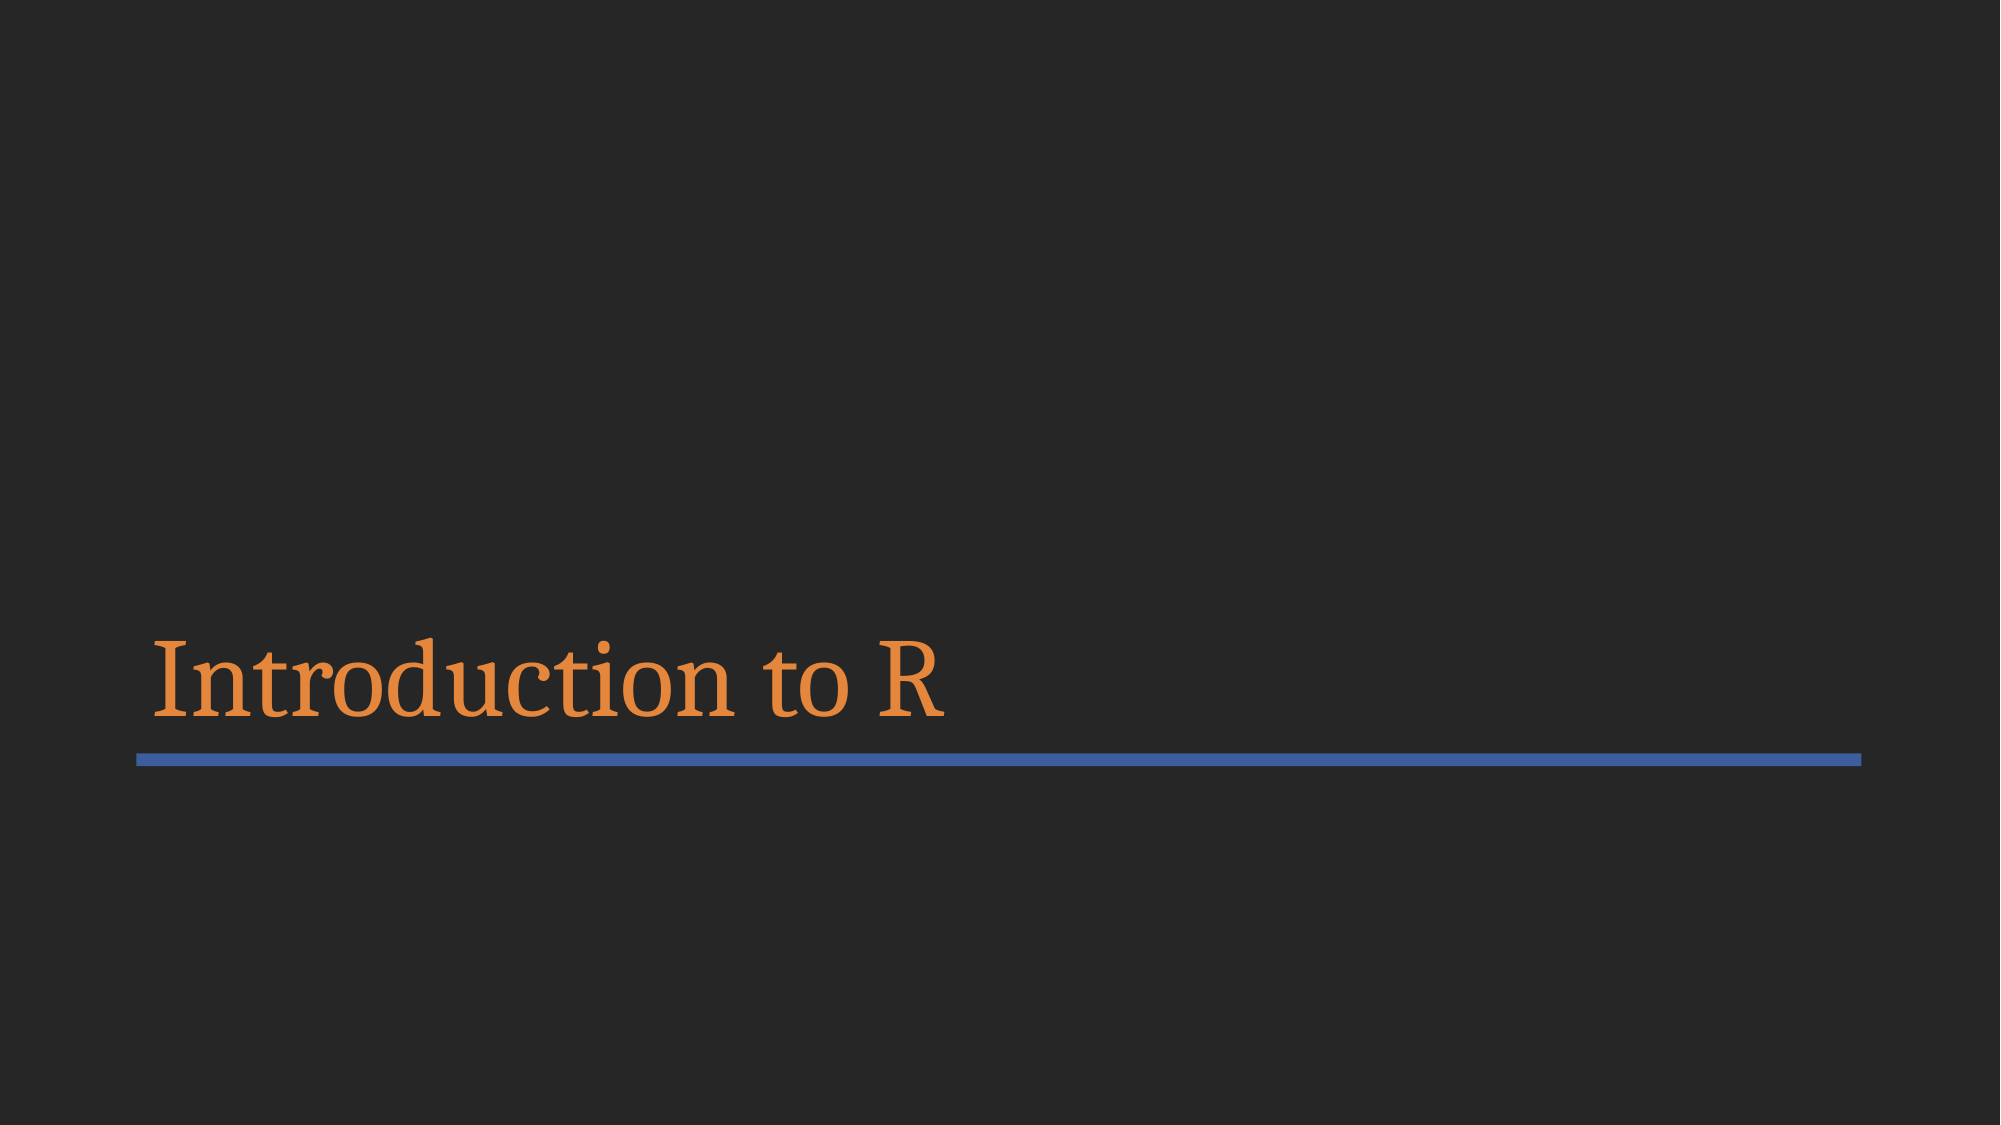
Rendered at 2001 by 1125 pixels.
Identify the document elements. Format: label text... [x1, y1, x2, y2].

title Introduction to R [136, 280, 1862, 749]
